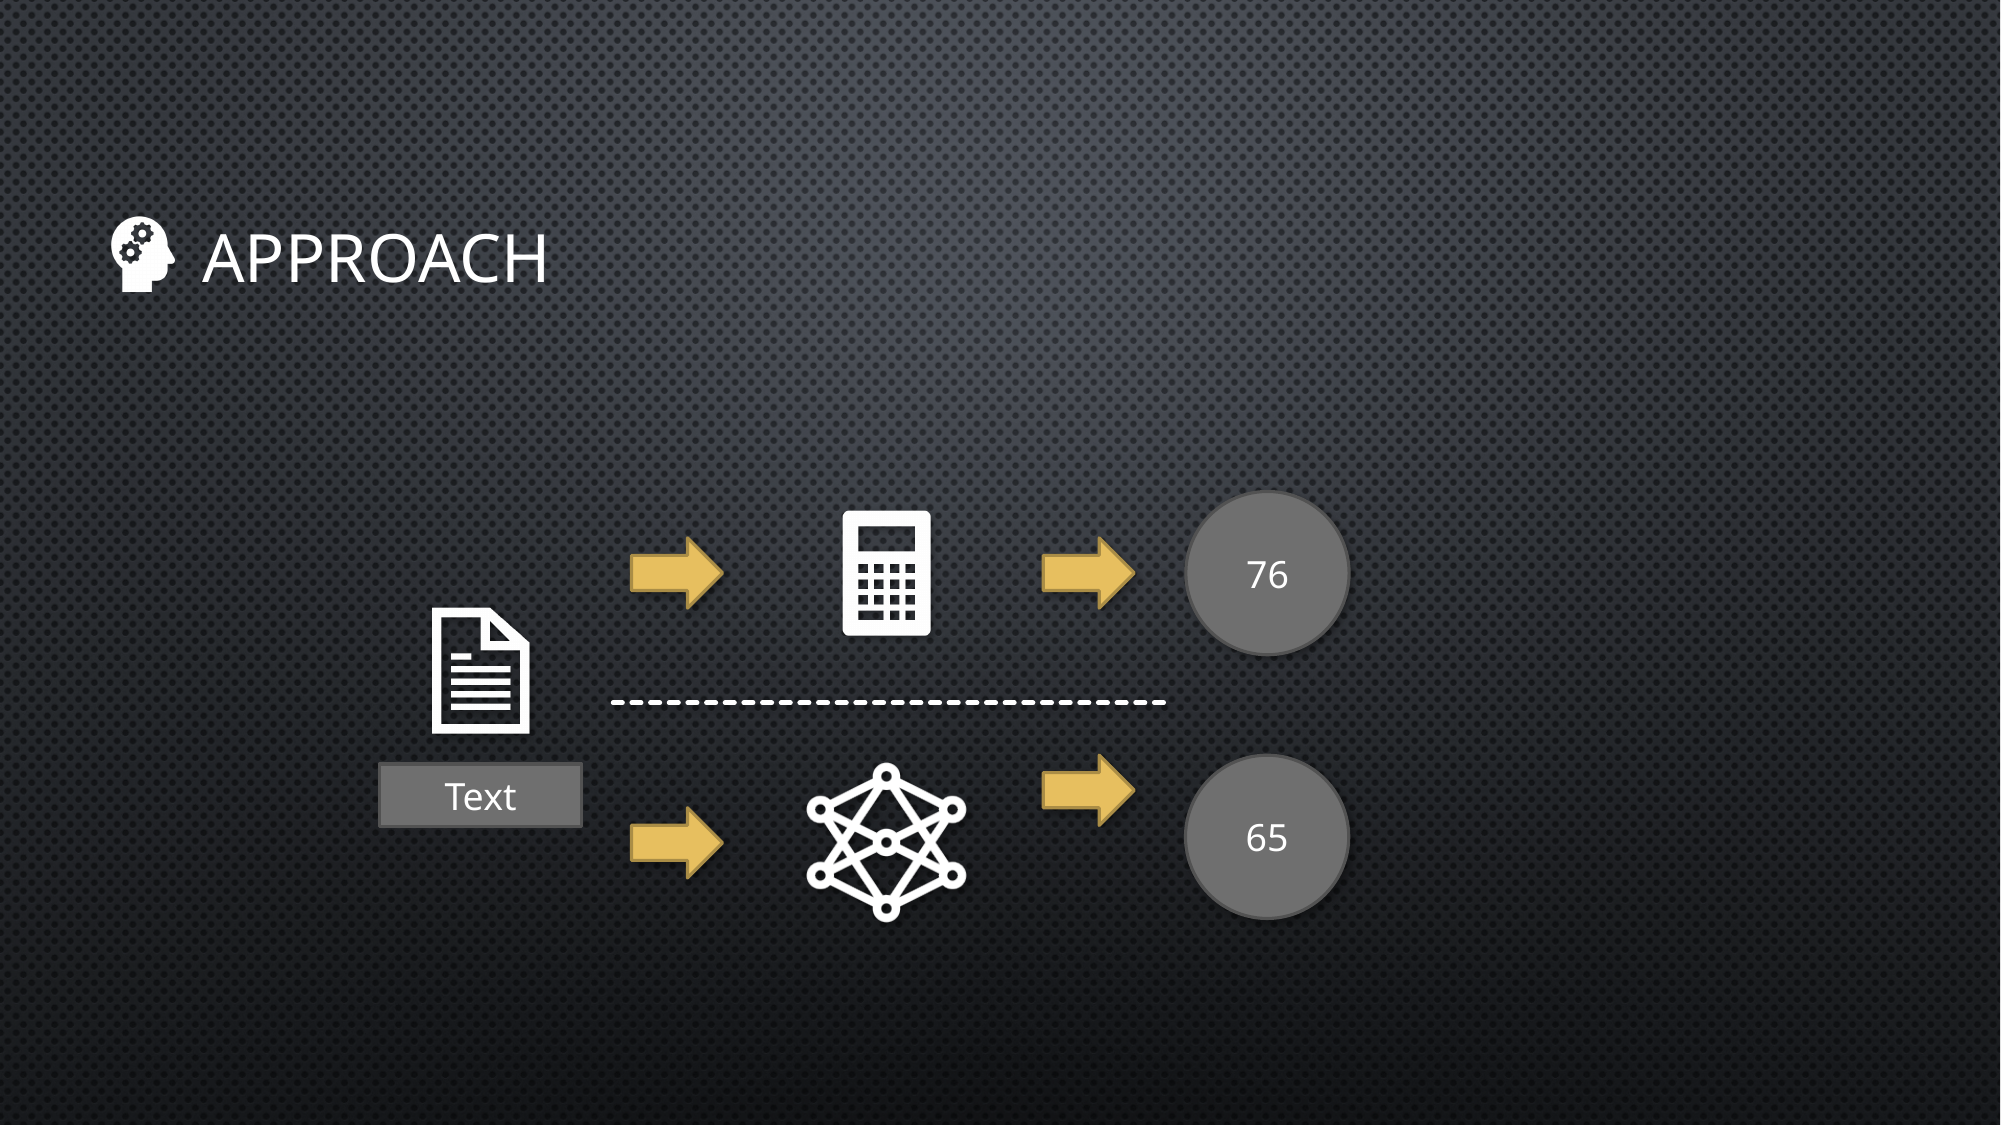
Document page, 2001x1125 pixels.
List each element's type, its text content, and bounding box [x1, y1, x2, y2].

title Approach [187, 99, 1813, 413]
picture [782, 738, 992, 948]
text_box [629, 806, 724, 880]
text_box Text [378, 762, 583, 828]
picture [811, 497, 962, 649]
text_box 65 [1183, 753, 1351, 921]
text_box [1041, 536, 1136, 610]
text_box [629, 536, 724, 610]
text_box [1041, 753, 1136, 827]
text_box 76 [1184, 489, 1351, 657]
picture [97, 211, 188, 301]
picture [405, 595, 556, 746]
